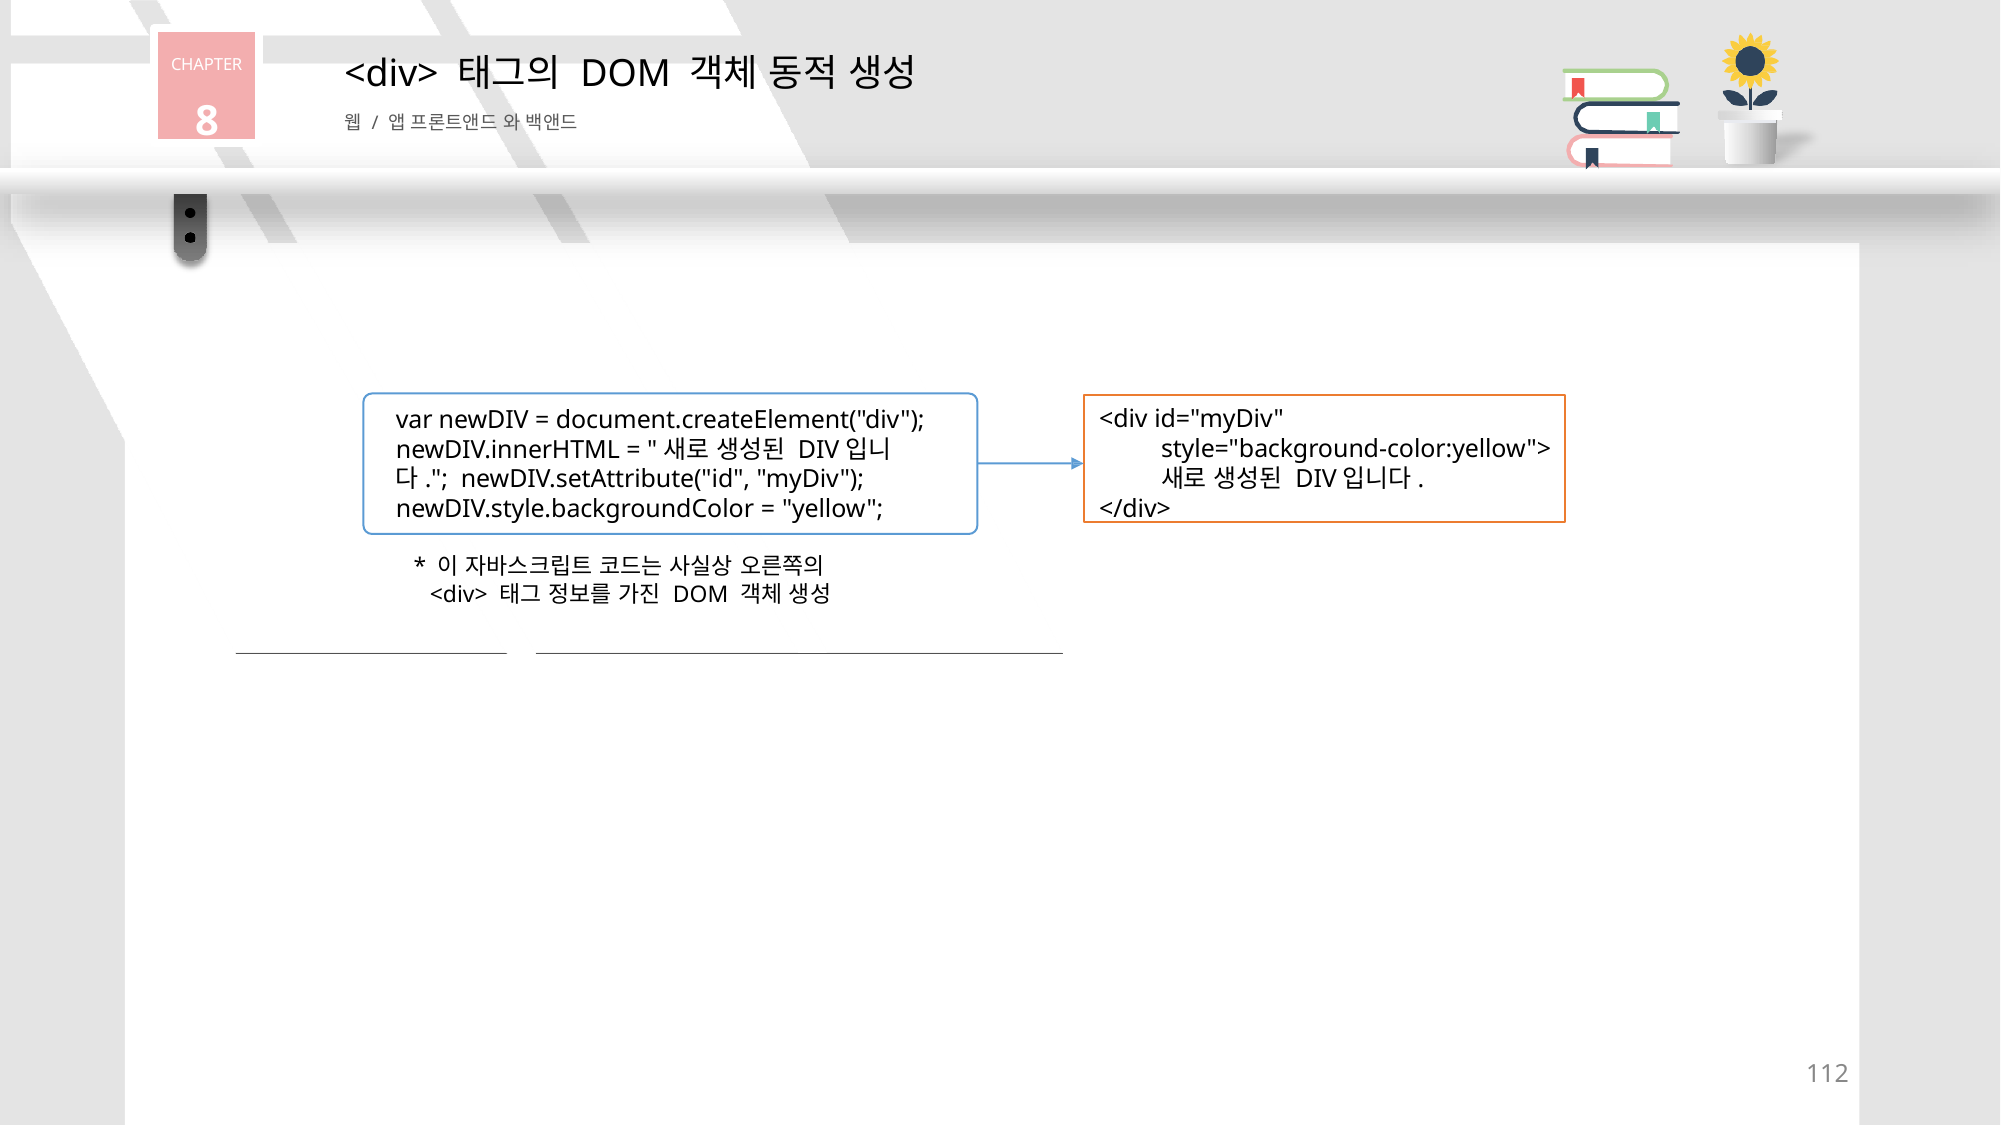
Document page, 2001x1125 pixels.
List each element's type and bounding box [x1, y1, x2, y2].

text_box [1722, 90, 1748, 106]
slide_number [1801, 1053, 1853, 1125]
title [342, 47, 944, 238]
text_box [1752, 90, 1778, 106]
text_box [0, 0, 2000, 654]
